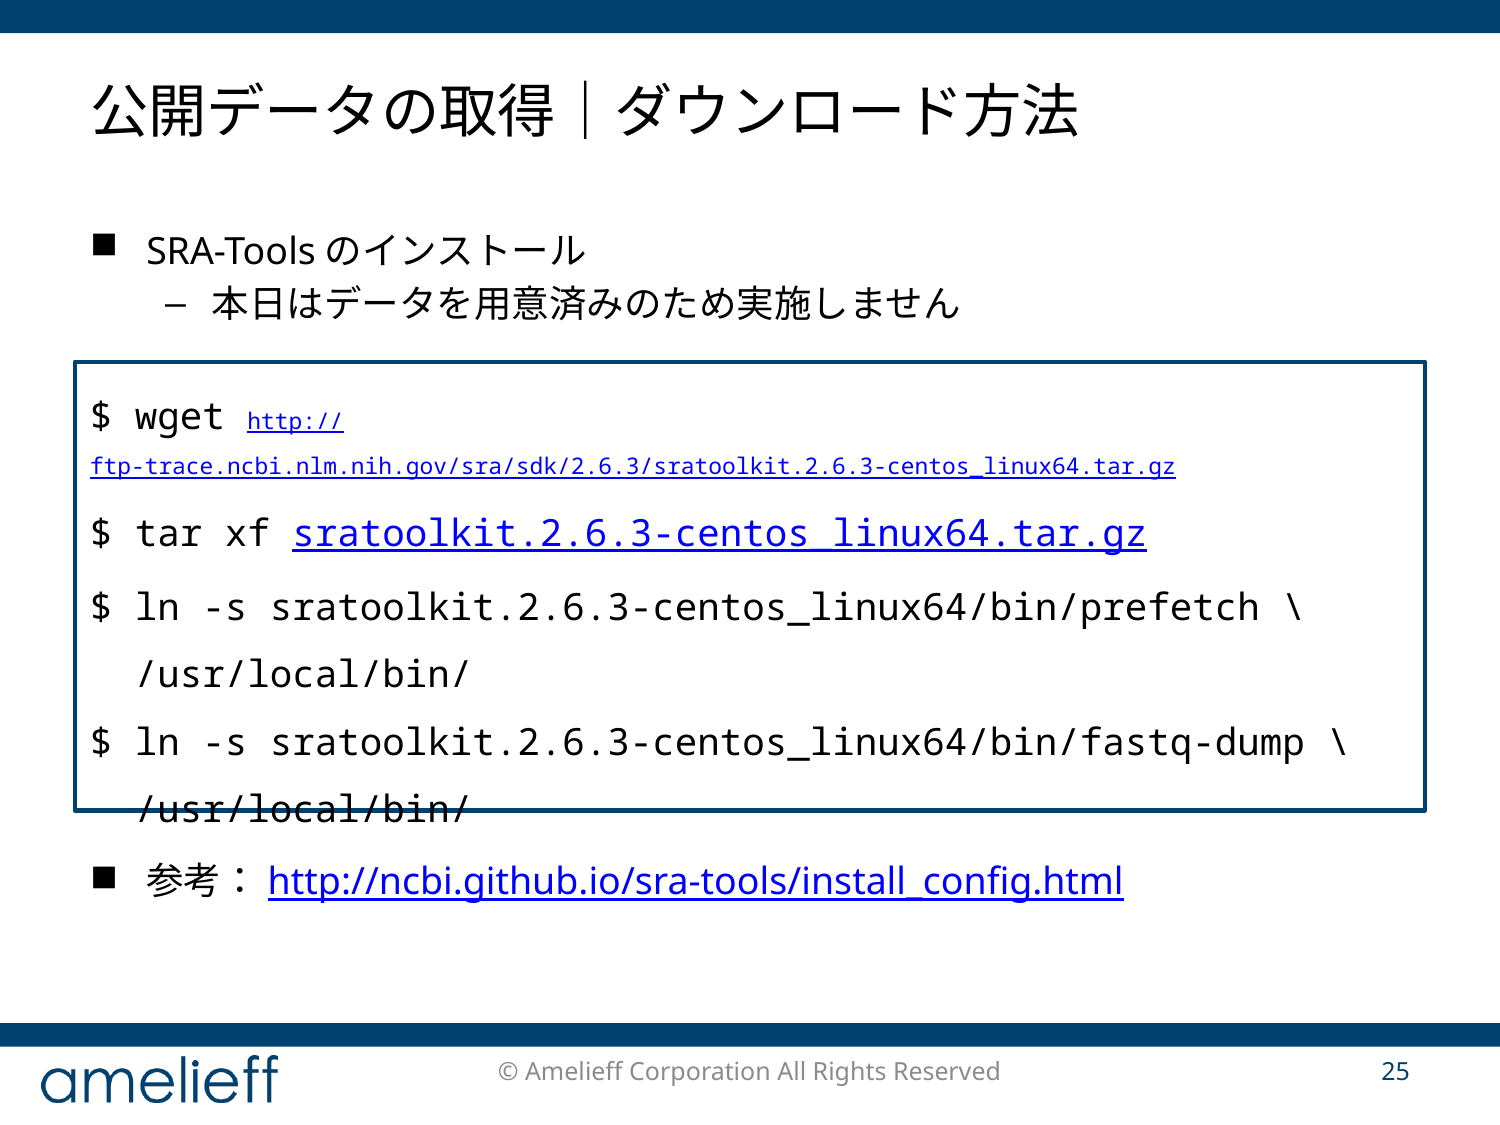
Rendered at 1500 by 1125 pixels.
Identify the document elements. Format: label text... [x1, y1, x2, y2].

list SRA-Toolsのインストール 本日はデータを用意済みのため実施しません 参考：http://ncbi.github.io/sra-tools/install_config.html [75, 219, 1425, 360]
list SRA-Toolsのインストール 本日はデータを用意済みのため実施しません 参考：http://ncbi.github.io/sra-tools/install_config.html [75, 813, 1425, 976]
picture [41, 1055, 278, 1103]
slide_number 25 [1074, 1042, 1425, 1103]
text_box $ wget http://ftp-trace.ncbi.nlm.nih.gov/sra/sdk/2.6.3/sratoolkit.2.6.3-centos_linux64.tar.gz $ tar xf sratoolkit.2.6.3-centos_linux64.tar.gz $ ln -s sratoolkit.2.6.3-centos_linux64/bin/prefetch \ /usr/local/bin/ $ ln -s sratoolkit.2.6.3-centos_linux64/bin/fastq-dump \ /usr/local/bin/ [73, 360, 1427, 813]
footer © Amelieff Corporation All Rights Reserved [431, 1042, 1069, 1103]
title 公開データの取得｜ダウンロード方法 [75, 45, 1425, 173]
